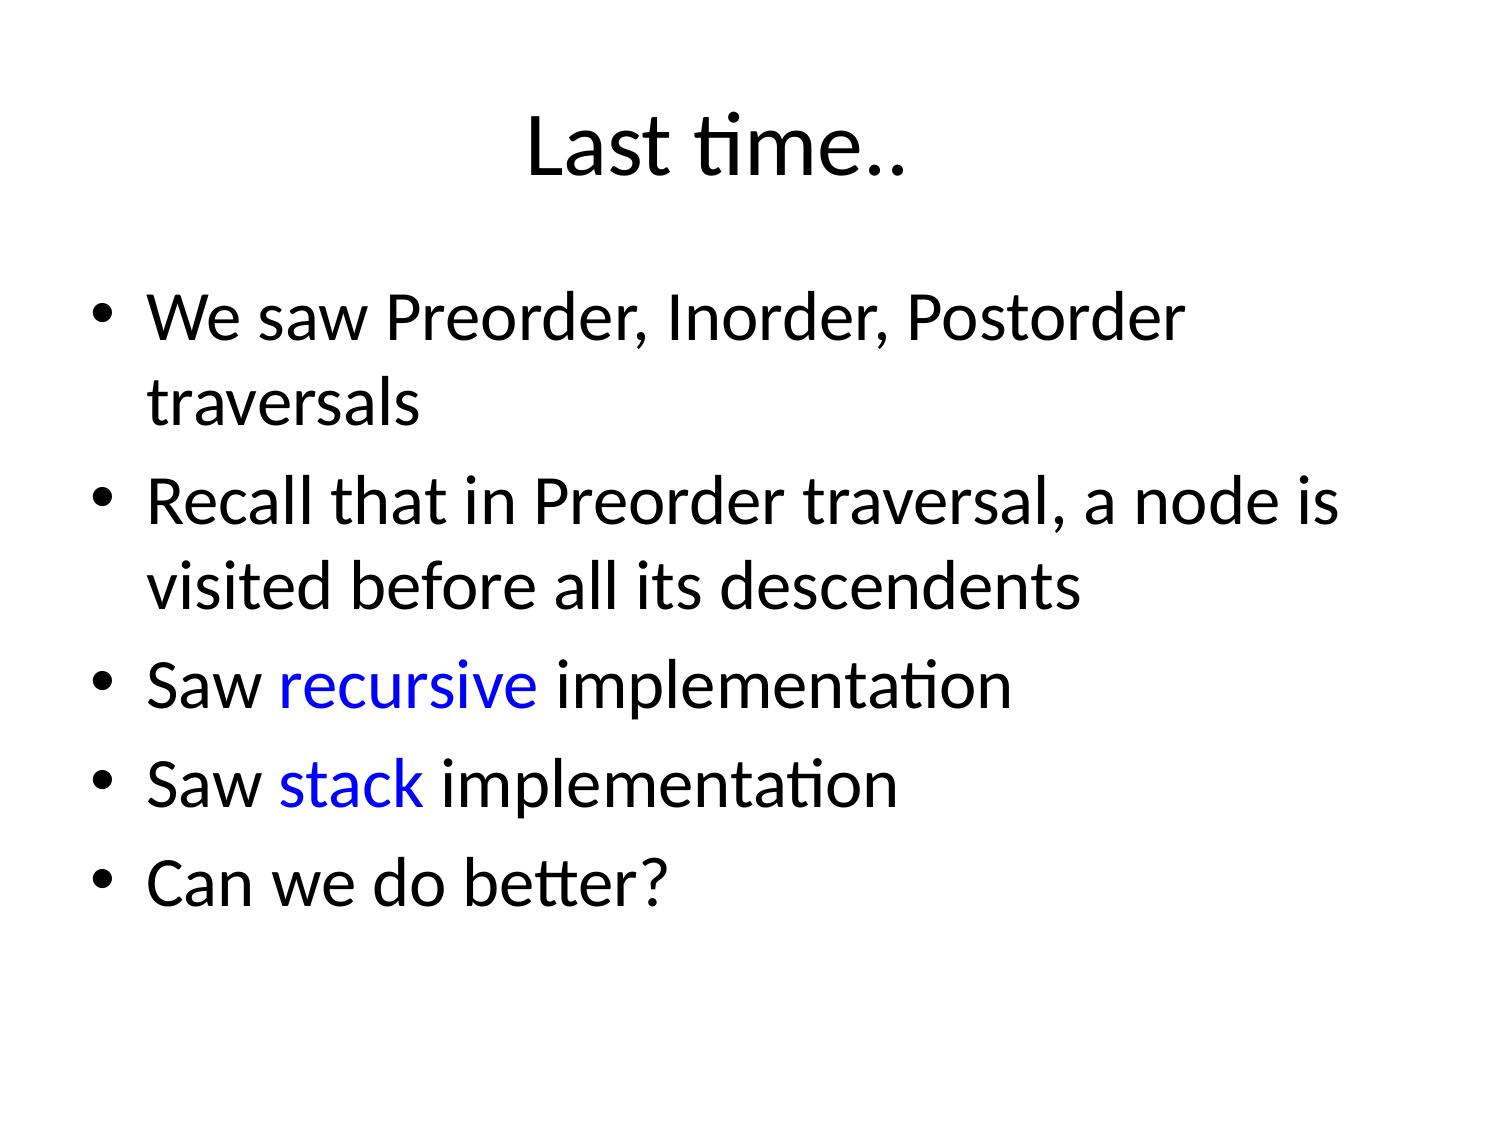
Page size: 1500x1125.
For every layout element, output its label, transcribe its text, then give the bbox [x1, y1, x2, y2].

title Last time.. [75, 45, 1425, 233]
list We saw Preorder, Inorder, Postorder traversals Recall that in Preorder traversal, a node is visited before all its descendents Saw recursive implementation Saw stack implementation Can we do better? [75, 262, 1425, 1005]
